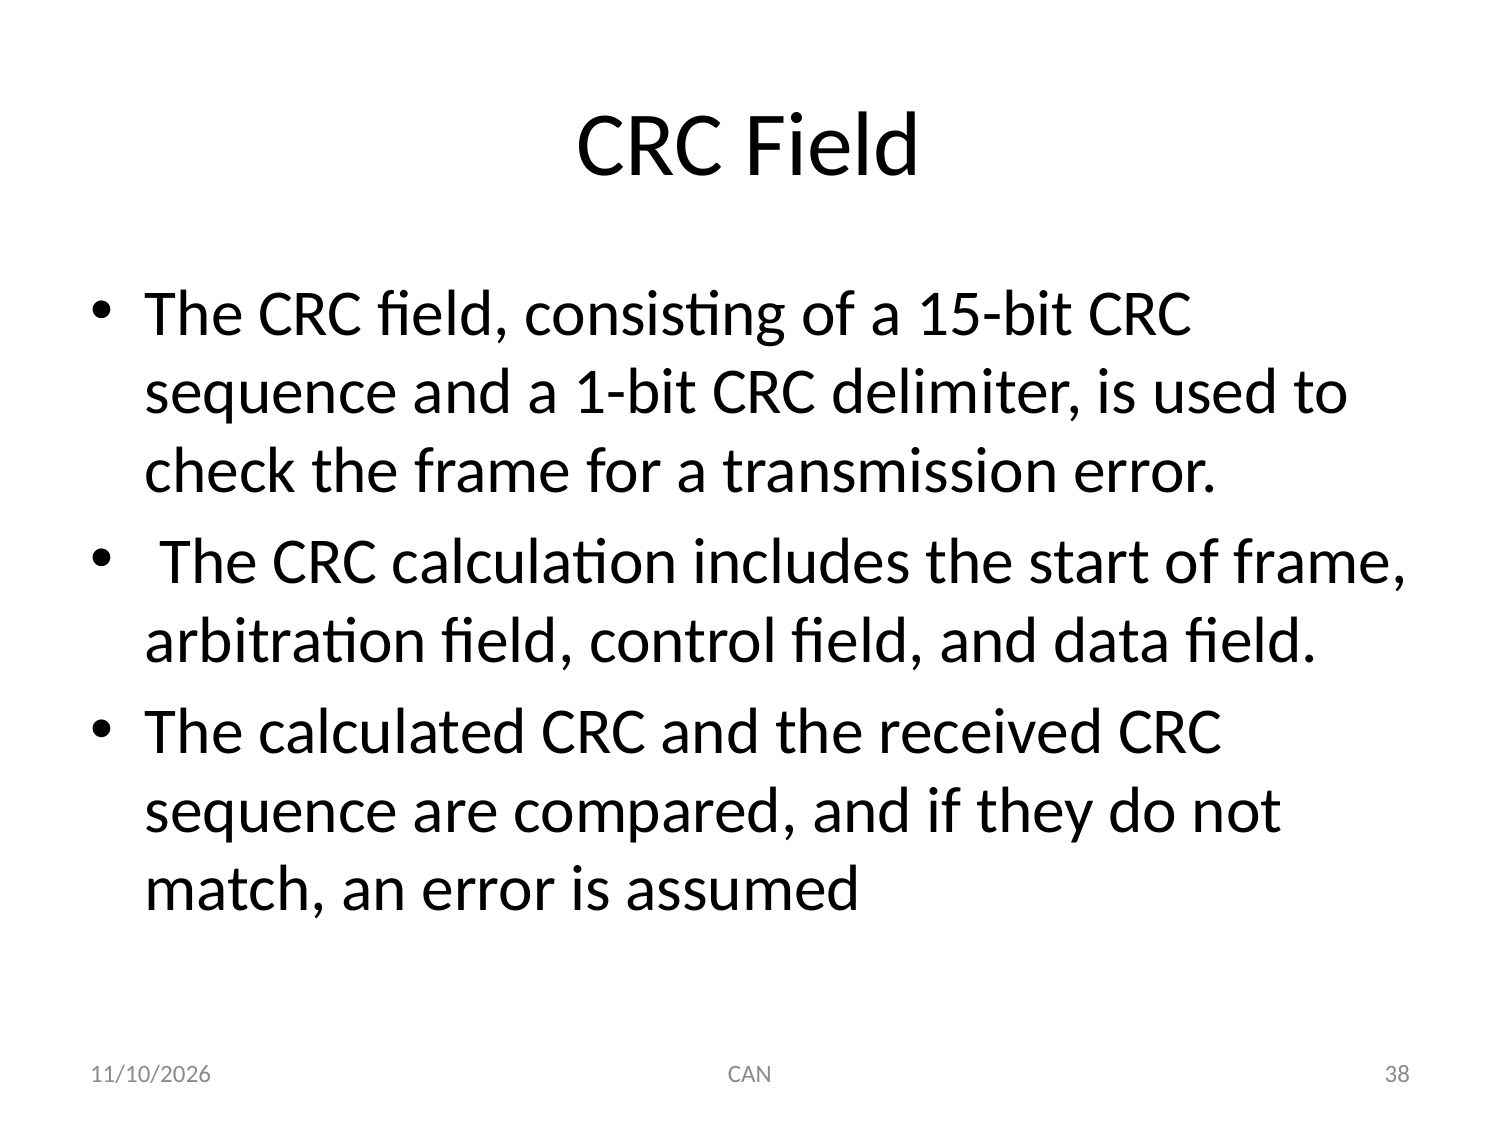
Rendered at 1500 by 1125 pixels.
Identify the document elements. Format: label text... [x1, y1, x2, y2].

footer CAN [512, 1042, 988, 1103]
slide_number 38 [1074, 1042, 1425, 1103]
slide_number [75, 1042, 425, 1103]
list The CRC field, consisting of a 15-bit CRC sequence and a 1-bit CRC delimiter, is used to check the frame for a transmission error. The CRC calculation includes the start of frame, arbitration field, control field, and data field. The calculated CRC and the received CRC sequence are compared, and if they do not match, an error is assumed [75, 262, 1425, 1005]
title CRC Field [75, 45, 1425, 233]
